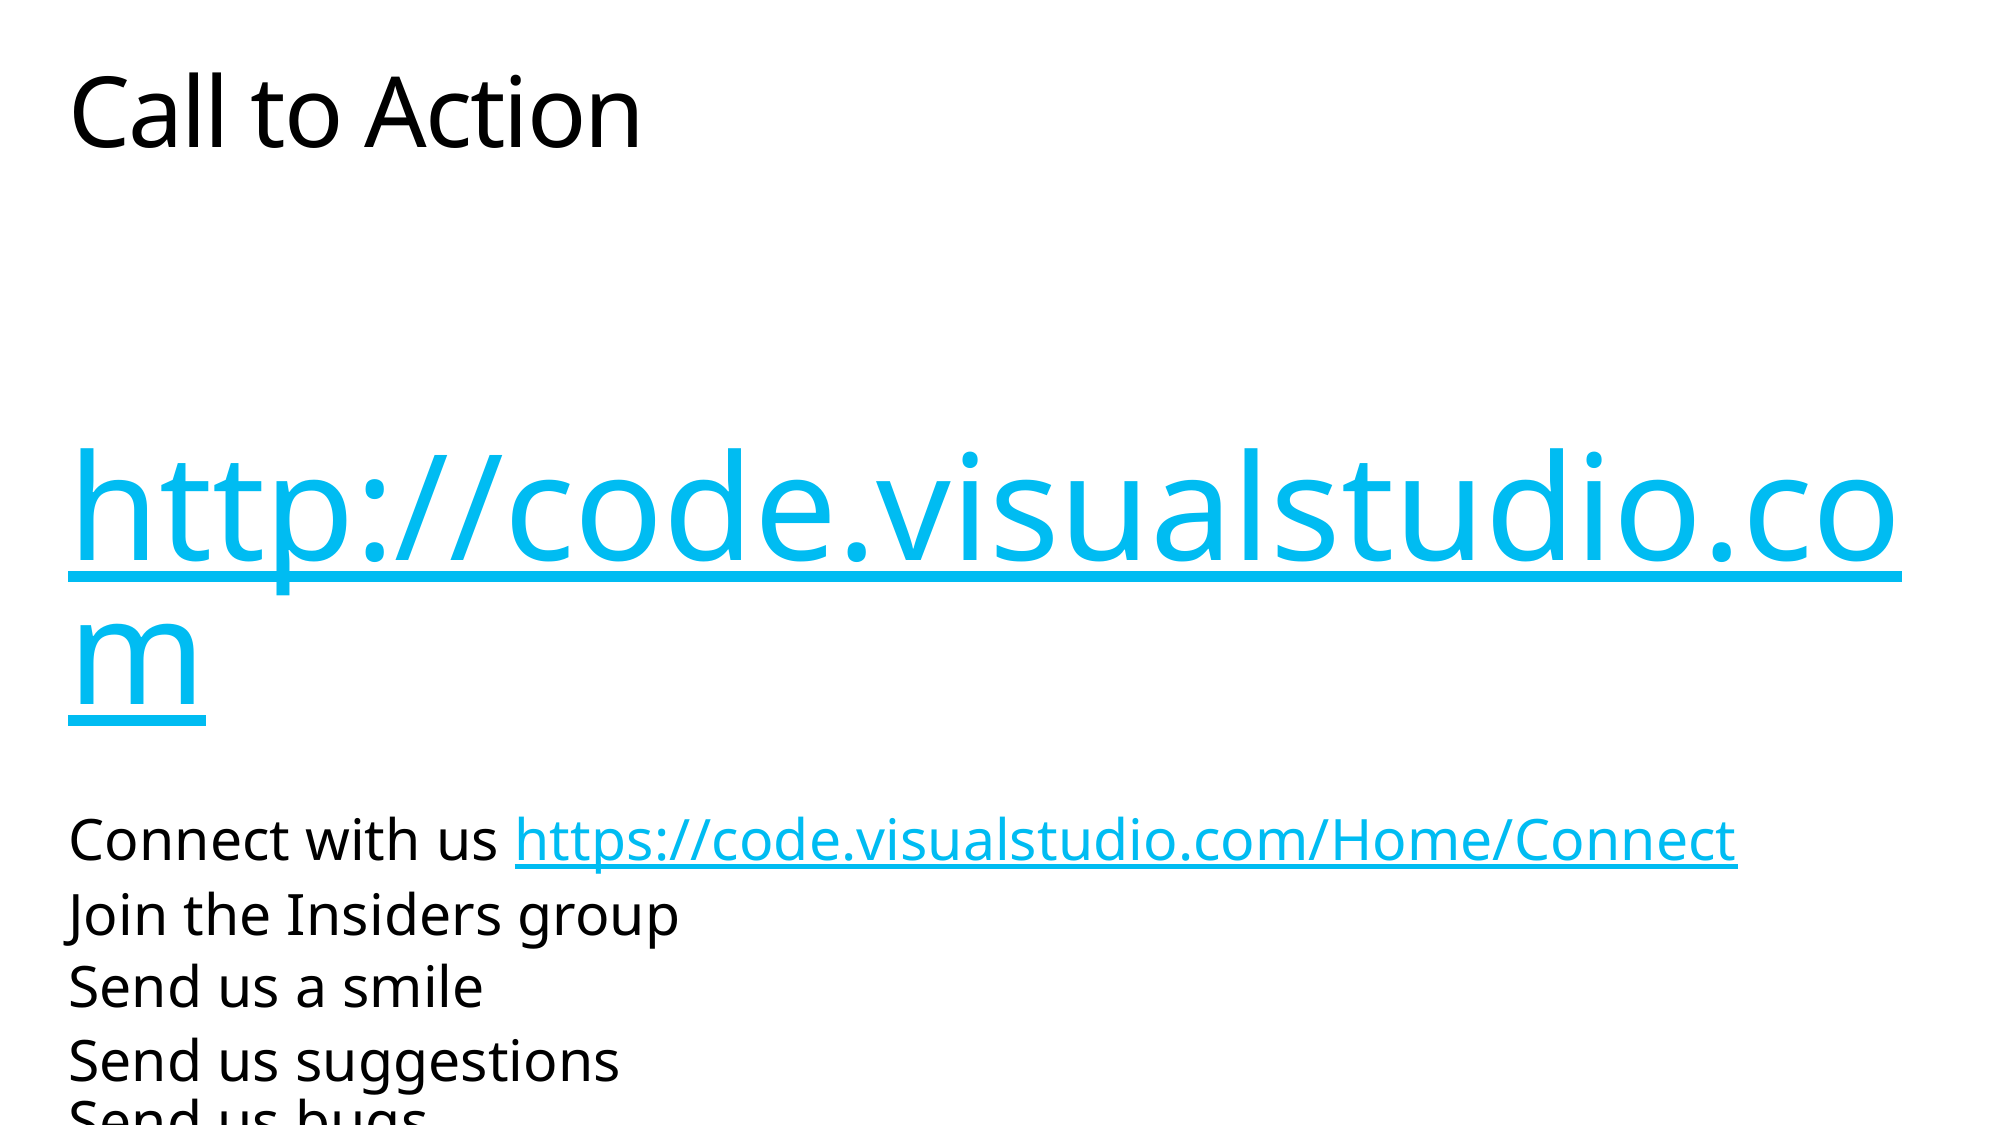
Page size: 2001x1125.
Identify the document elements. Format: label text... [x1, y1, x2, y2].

title Call to Action [44, 47, 1957, 196]
list http://code.visualstudio.com Connect with us https://code.visualstudio.com/Home/Connect Join the Insiders group Send us a smile Send us suggestions Send us bugs [44, 196, 1956, 1003]
